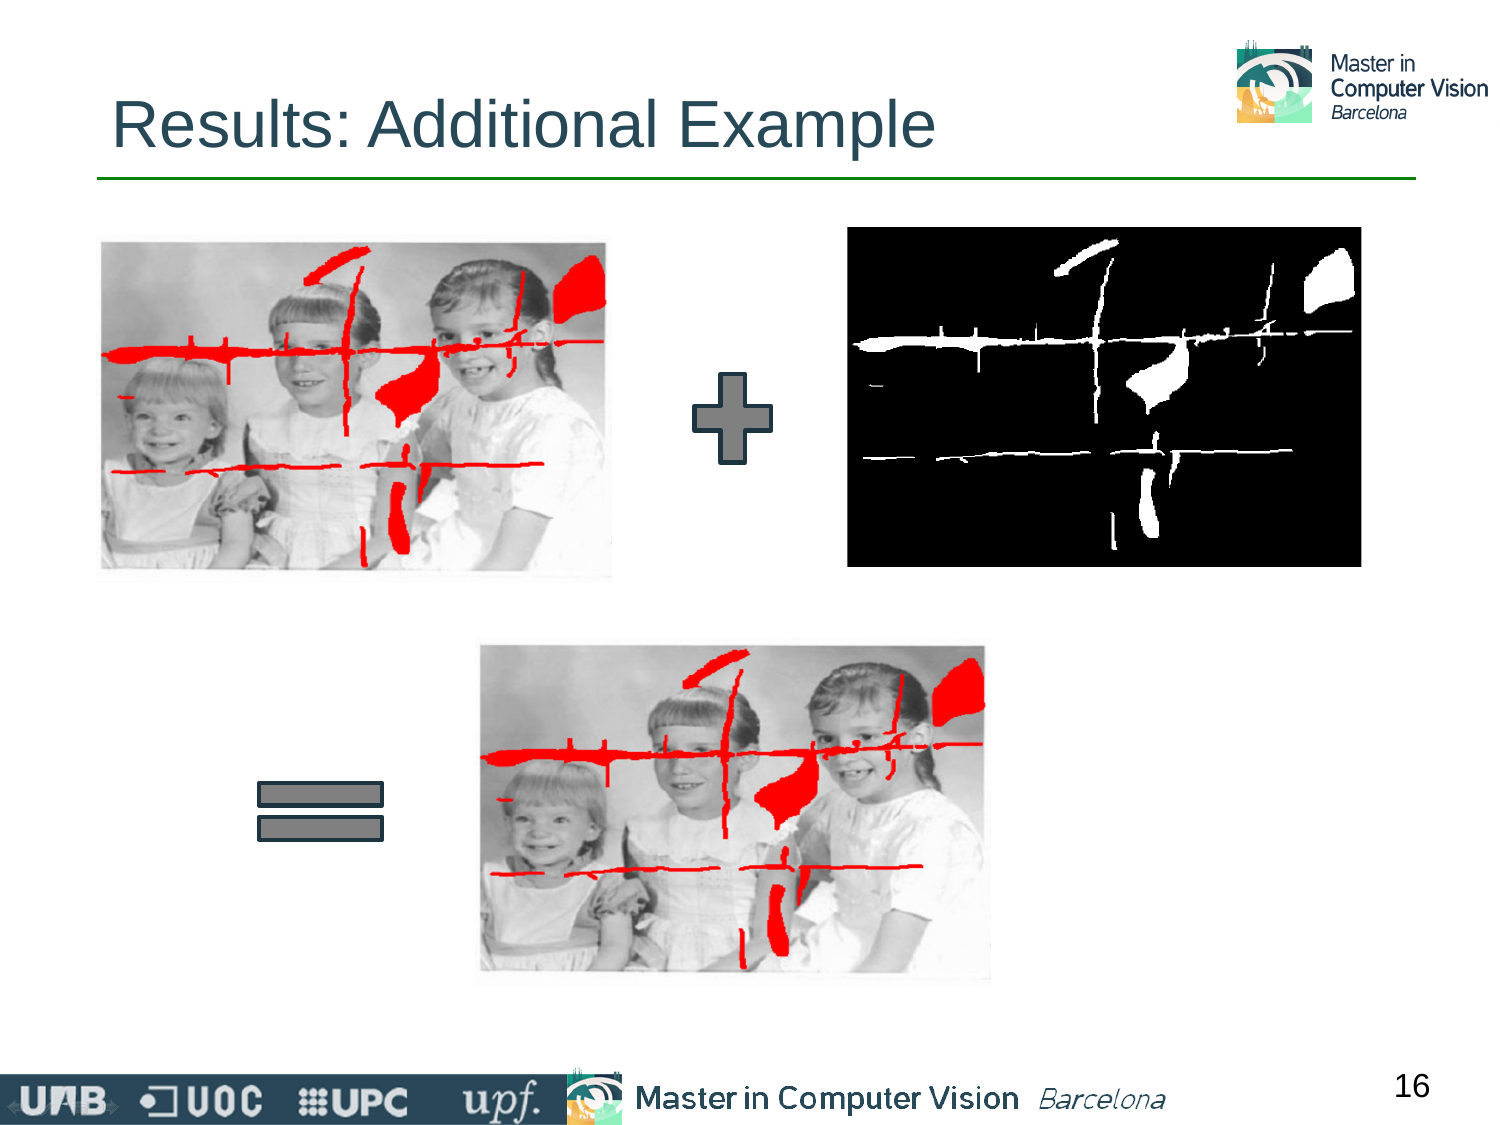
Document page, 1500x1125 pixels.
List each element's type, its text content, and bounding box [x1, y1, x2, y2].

picture [475, 637, 991, 986]
text_box [257, 815, 384, 842]
slide_number 16 [1331, 1056, 1446, 1113]
text_box [692, 372, 773, 465]
text_box Results: Additional Example [96, 72, 1199, 168]
text_box [257, 781, 384, 808]
picture [0, 1065, 1176, 1125]
picture [1236, 31, 1500, 123]
picture [96, 234, 612, 583]
picture [792, 211, 1417, 606]
